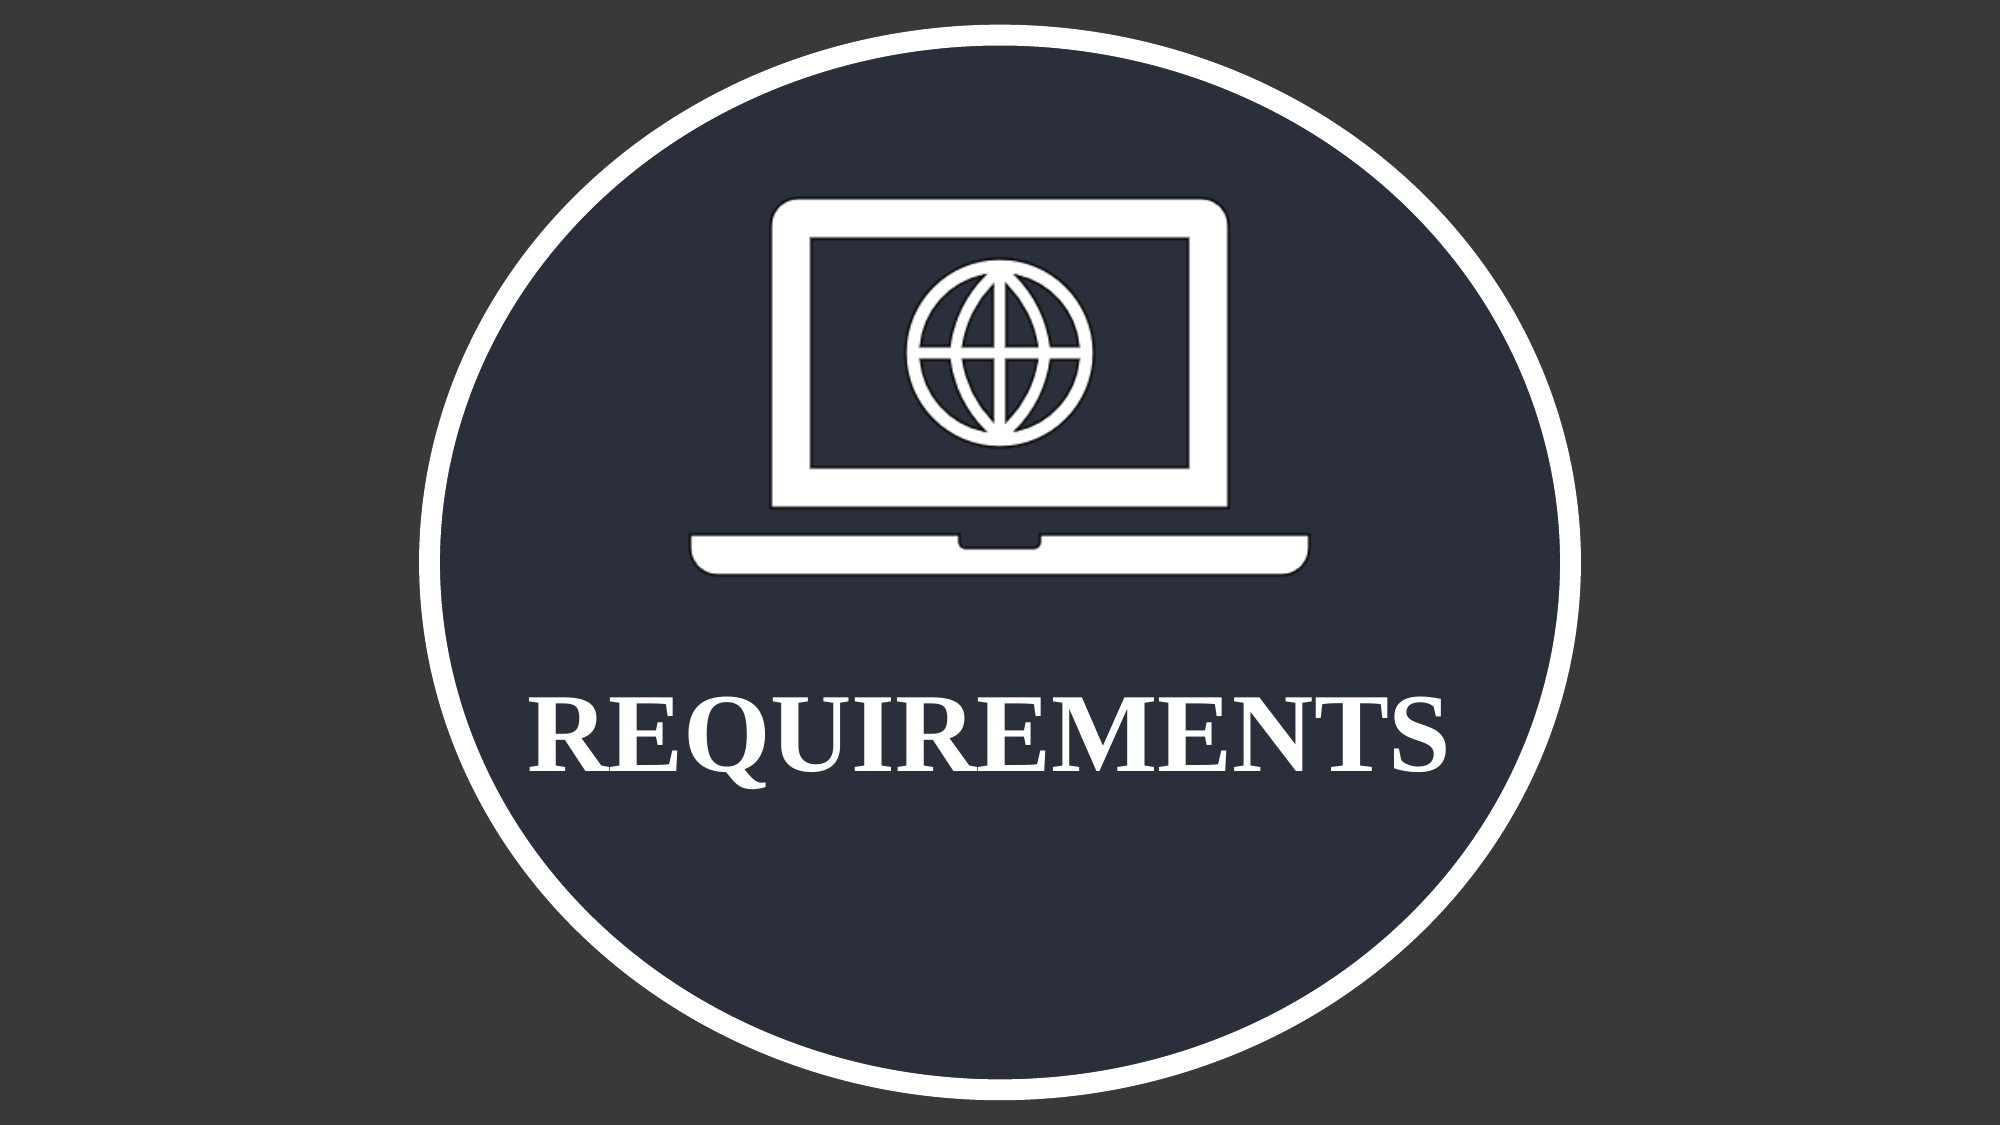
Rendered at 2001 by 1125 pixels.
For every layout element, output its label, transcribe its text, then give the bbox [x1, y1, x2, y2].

text_box [810, 34, 1190, 64]
picture [677, 64, 1323, 711]
text_box [1323, 126, 1572, 780]
text_box REQUIREMENTS [512, 651, 1521, 802]
text_box [428, 126, 1510, 1091]
